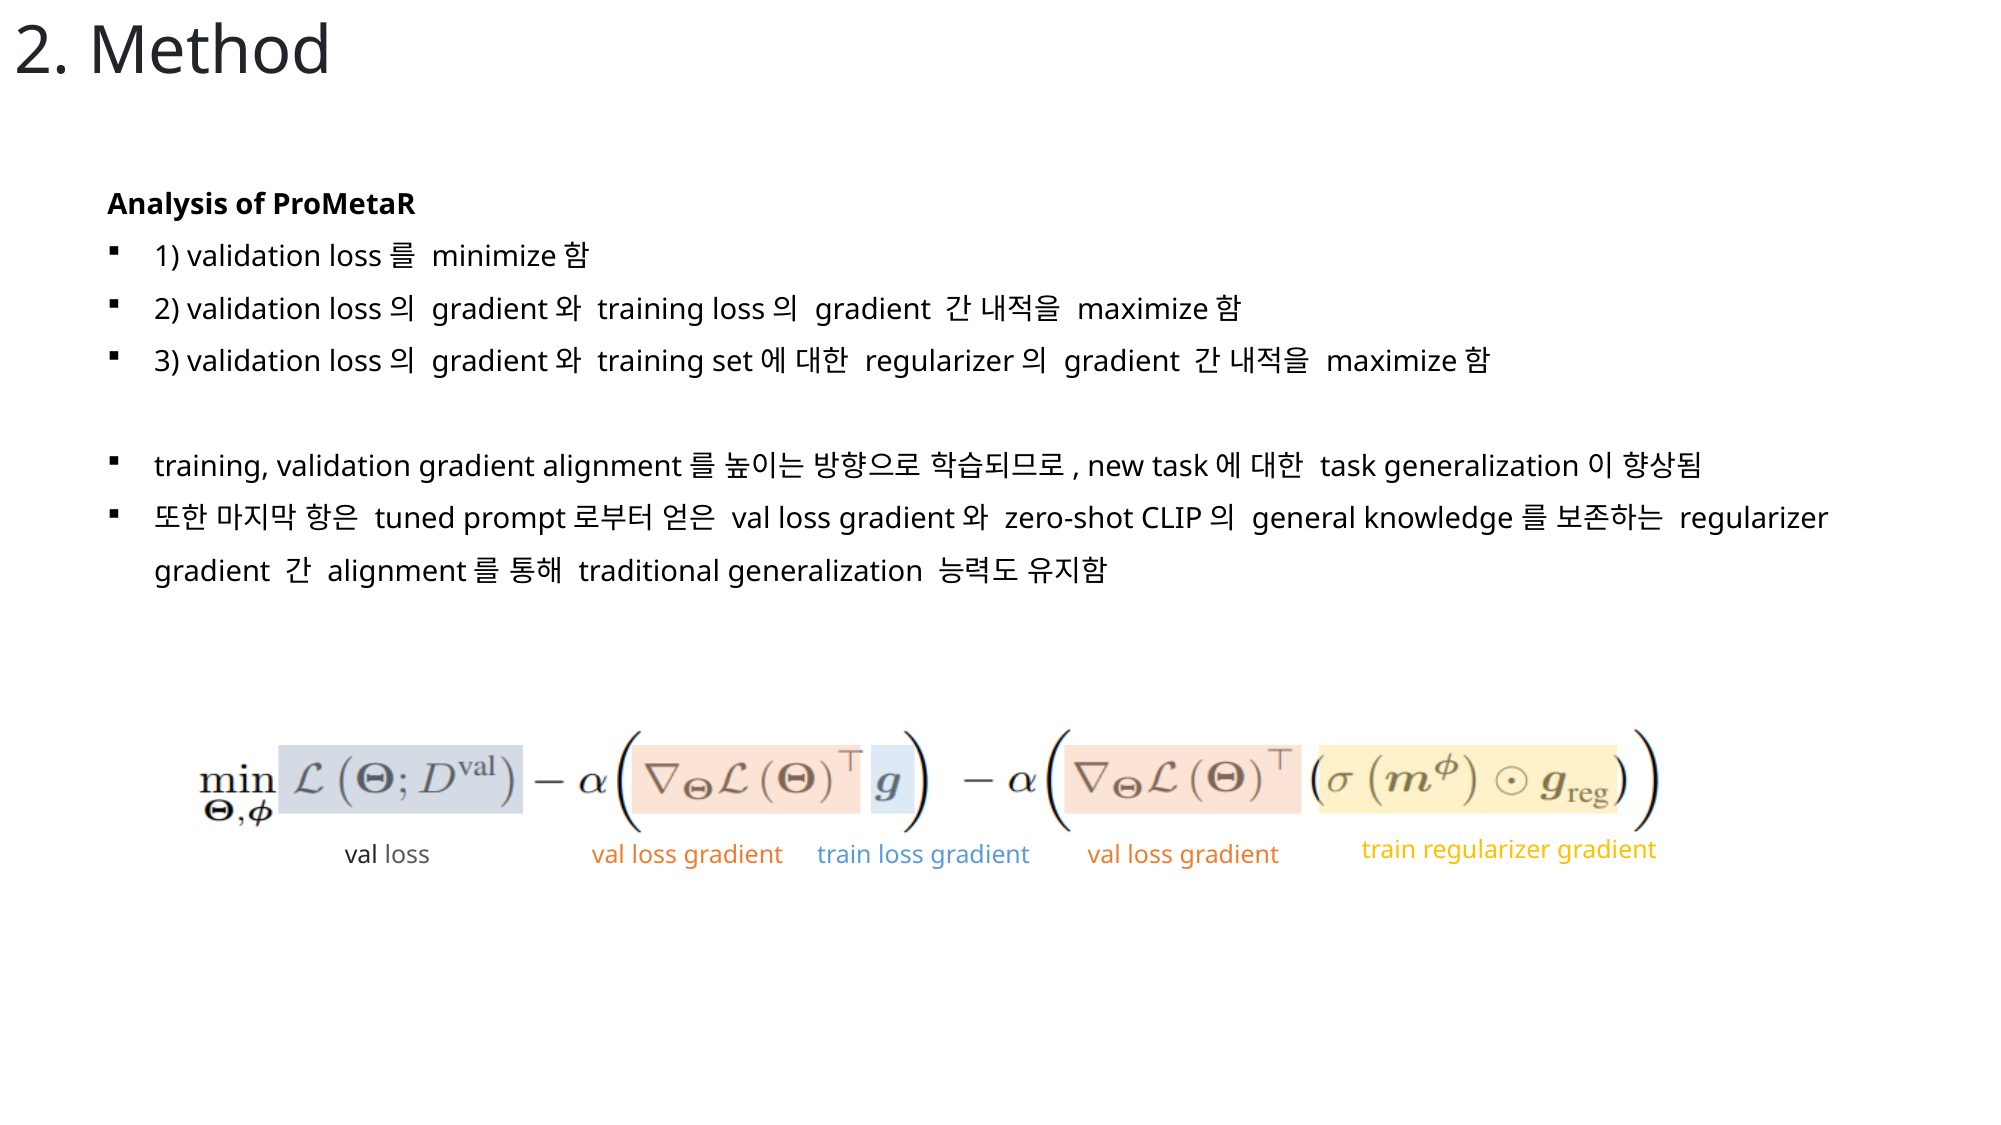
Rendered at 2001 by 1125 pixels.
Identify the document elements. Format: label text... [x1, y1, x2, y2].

text_box Analysis of ProMetaR 1) validation loss를 minimize함 2) validation loss의 gradient와 training loss의 gradient 간 내적을 maximize함 3) validation loss의 gradient와 training set에 대한 regularizer의 gradient 간 내적을 maximize함 training, validation gradient alignment를 높이는 방향으로 학습되므로, new task에 대한 task generalization이 향상됨 또한 마지막 항은 tuned prompt로부터 얻은 val loss gradient와 zero-shot CLIP의 general knowledge를 보존하는 regularizer gradient 간 alignment를 통해 traditional generalization 능력도 유지함 [92, 160, 1936, 595]
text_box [192, 717, 1663, 842]
text_box train regularizer gradient [1346, 811, 1713, 872]
text_box val loss gradient [1072, 842, 1326, 876]
text_box val loss gradient [577, 842, 802, 876]
text_box 2. Method [0, 0, 385, 95]
text_box val loss [330, 842, 465, 876]
text_box train loss gradient [802, 842, 1072, 876]
